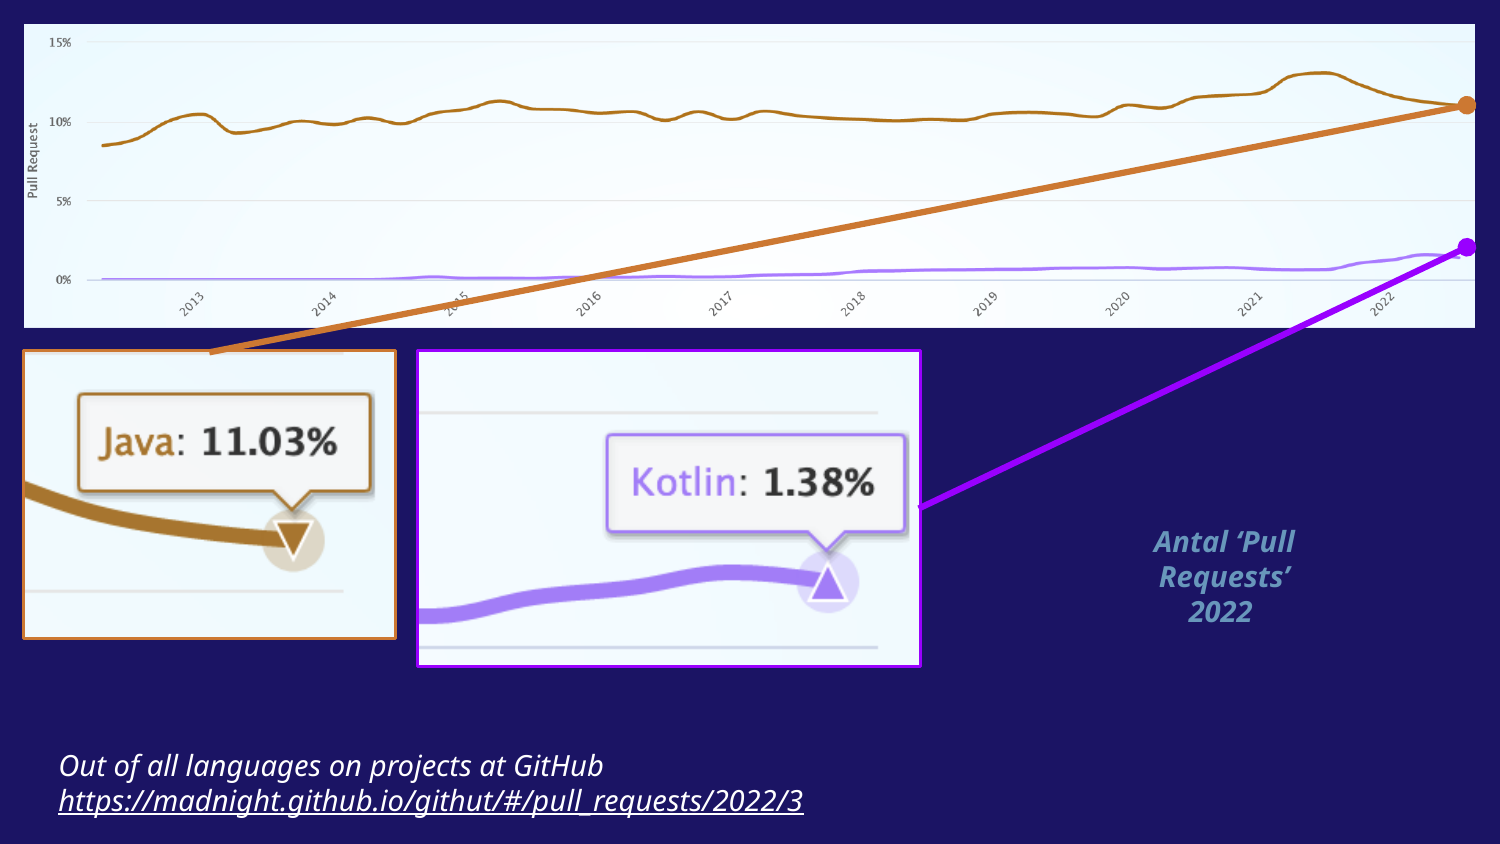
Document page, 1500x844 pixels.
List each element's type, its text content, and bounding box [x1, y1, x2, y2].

picture [24, 352, 394, 637]
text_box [209, 105, 1468, 353]
text_box Out of all languages on projects at GitHub https://madnight.github.io/githut/#/pull_requests/2022/3 [43, 731, 1006, 837]
text_box Antal ‘Pull Requests’ 2022 [1075, 517, 1373, 644]
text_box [918, 246, 1468, 509]
picture [418, 353, 919, 665]
picture [24, 24, 1476, 328]
